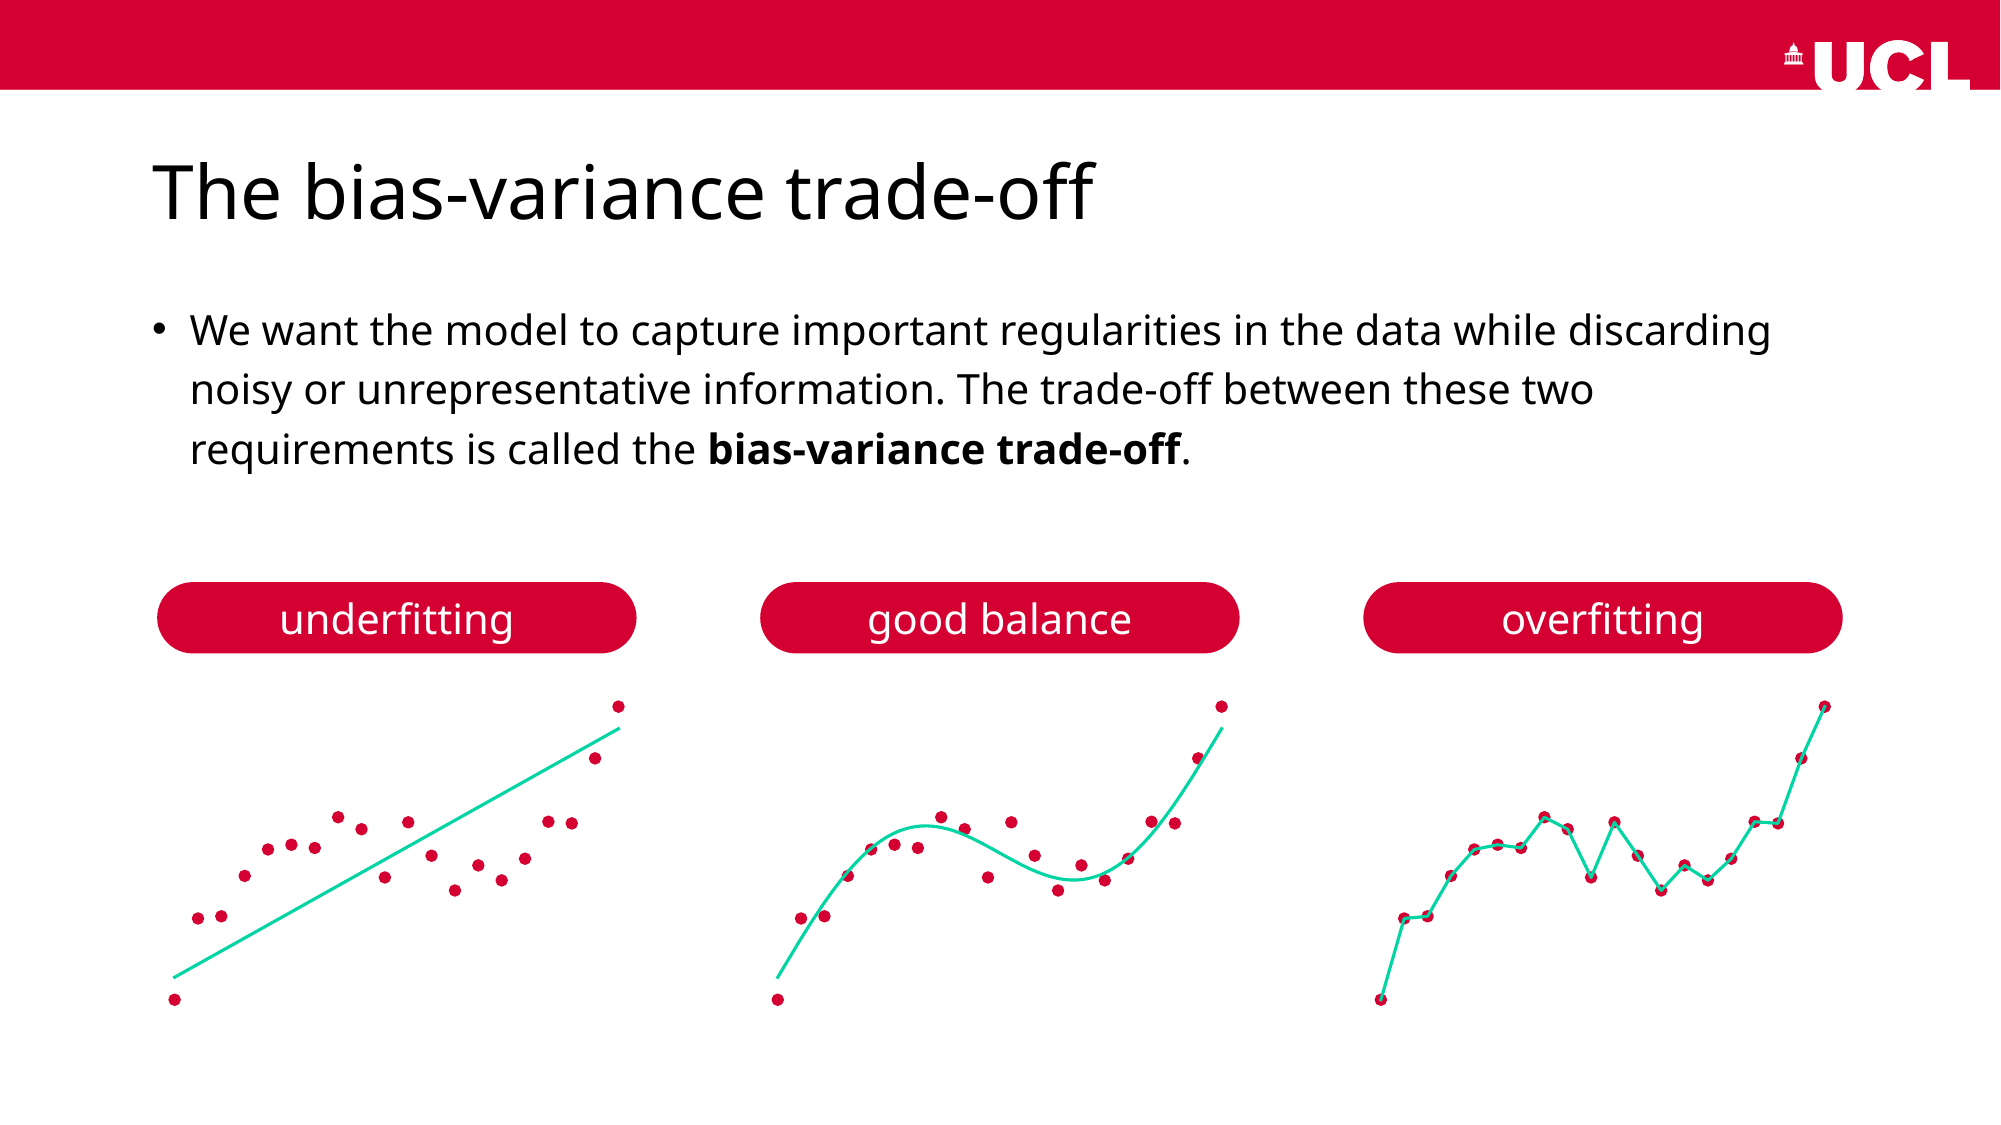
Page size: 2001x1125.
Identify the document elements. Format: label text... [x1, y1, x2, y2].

text_box We want the model to capture important regularities in the data while discarding noisy or unrepresentative information. The trade-off between these two requirements is called the bias-variance trade-off. [137, 285, 1863, 516]
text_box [772, 701, 1227, 1005]
picture [0, 0, 2001, 90]
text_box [1375, 701, 1830, 1005]
text_box good balance [759, 581, 1241, 655]
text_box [169, 701, 624, 1005]
text_box underfitting [156, 581, 638, 655]
title The bias-variance trade-off [137, 118, 1863, 271]
text_box overfitting [1362, 581, 1844, 655]
